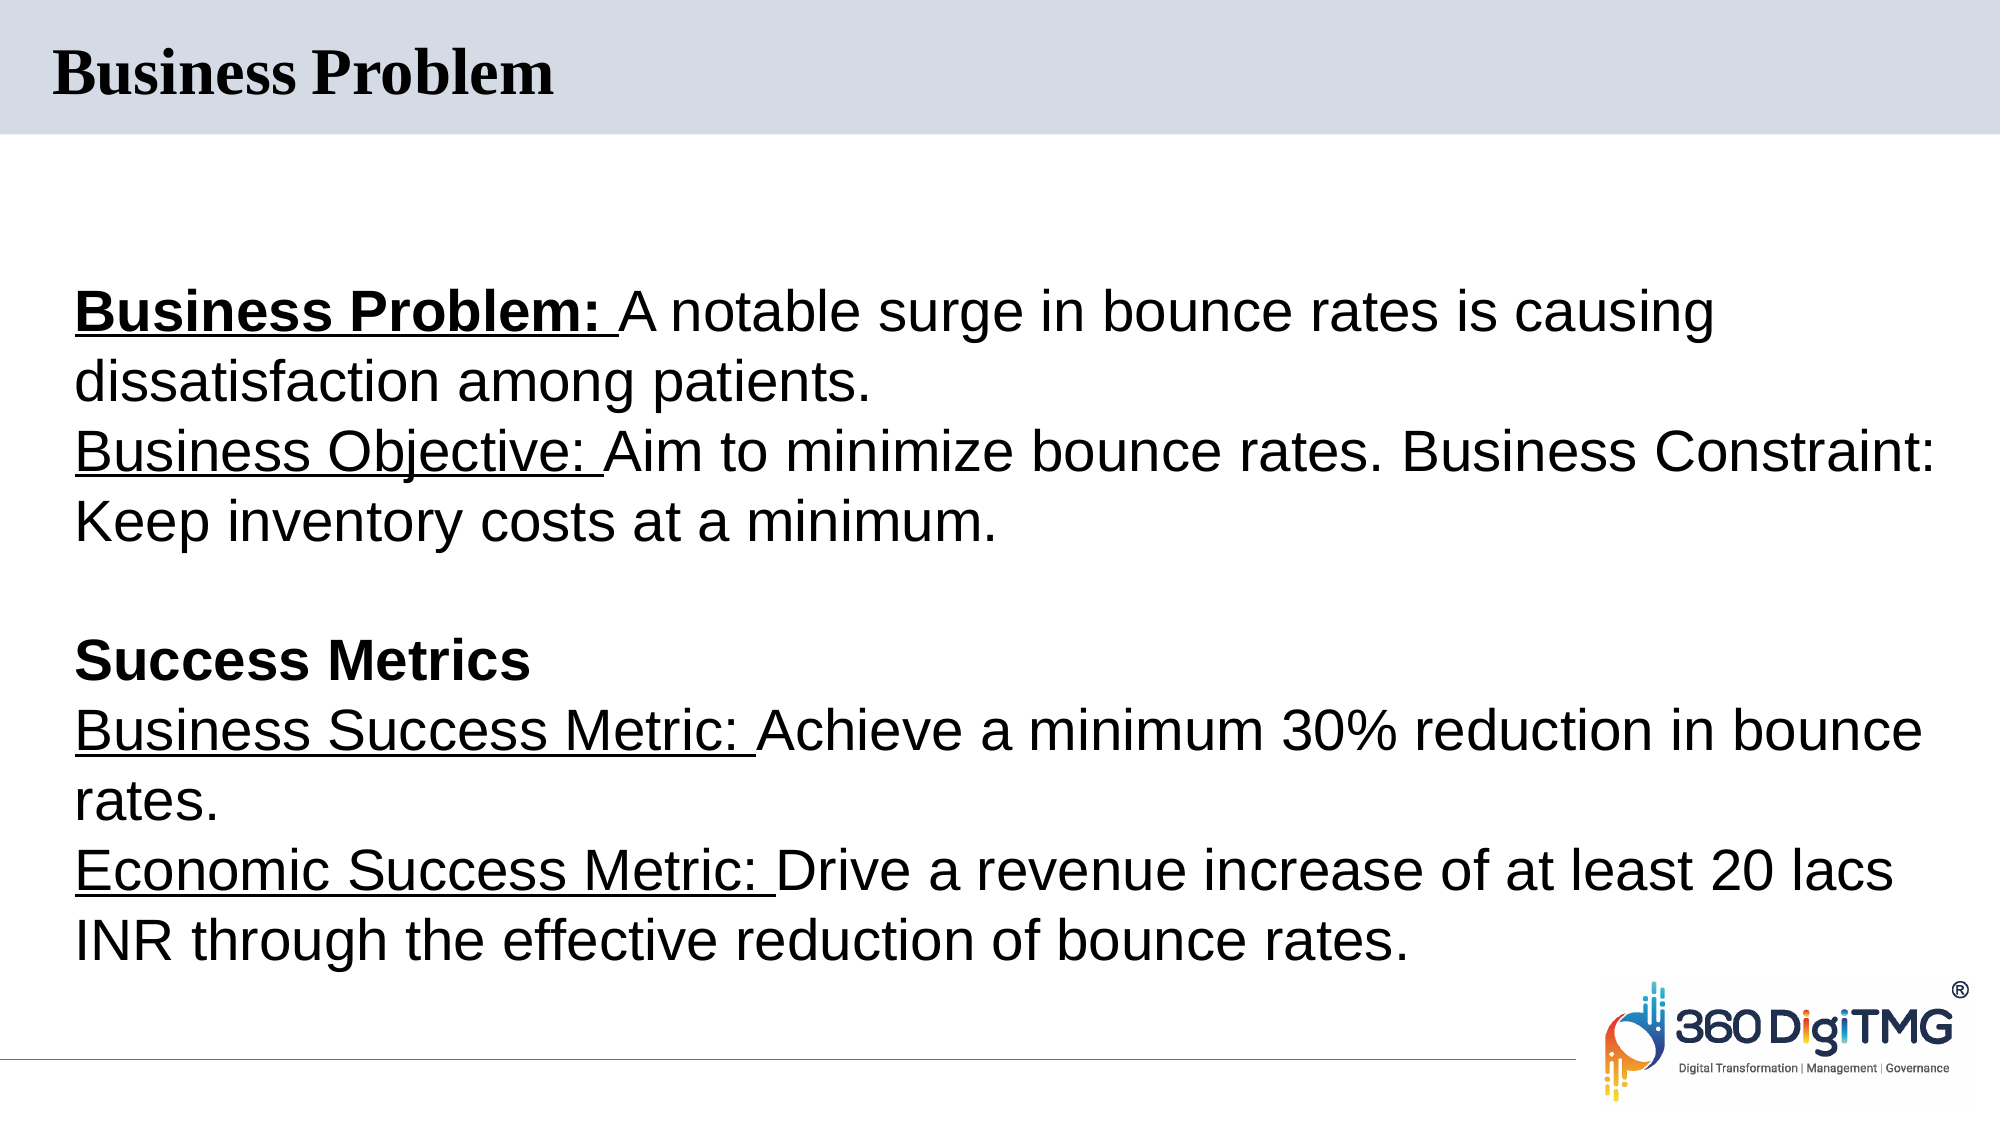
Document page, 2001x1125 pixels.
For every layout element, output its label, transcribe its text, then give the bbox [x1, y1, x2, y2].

title Business Problem [37, 29, 1763, 117]
picture [1599, 975, 1974, 1109]
text_box Business Problem: A notable surge in bounce rates is causing dissatisfaction among patients. Business Objective: Aim to minimize bounce rates. Business Constraint: Keep inventory costs at a minimum. Success Metrics Business Success Metric: Achieve a minimum 30% reduction in bounce rates. Economic Success Metric: Drive a revenue increase of at least 20 lacs INR through the effective reduction of bounce rates. [60, 265, 1960, 1015]
